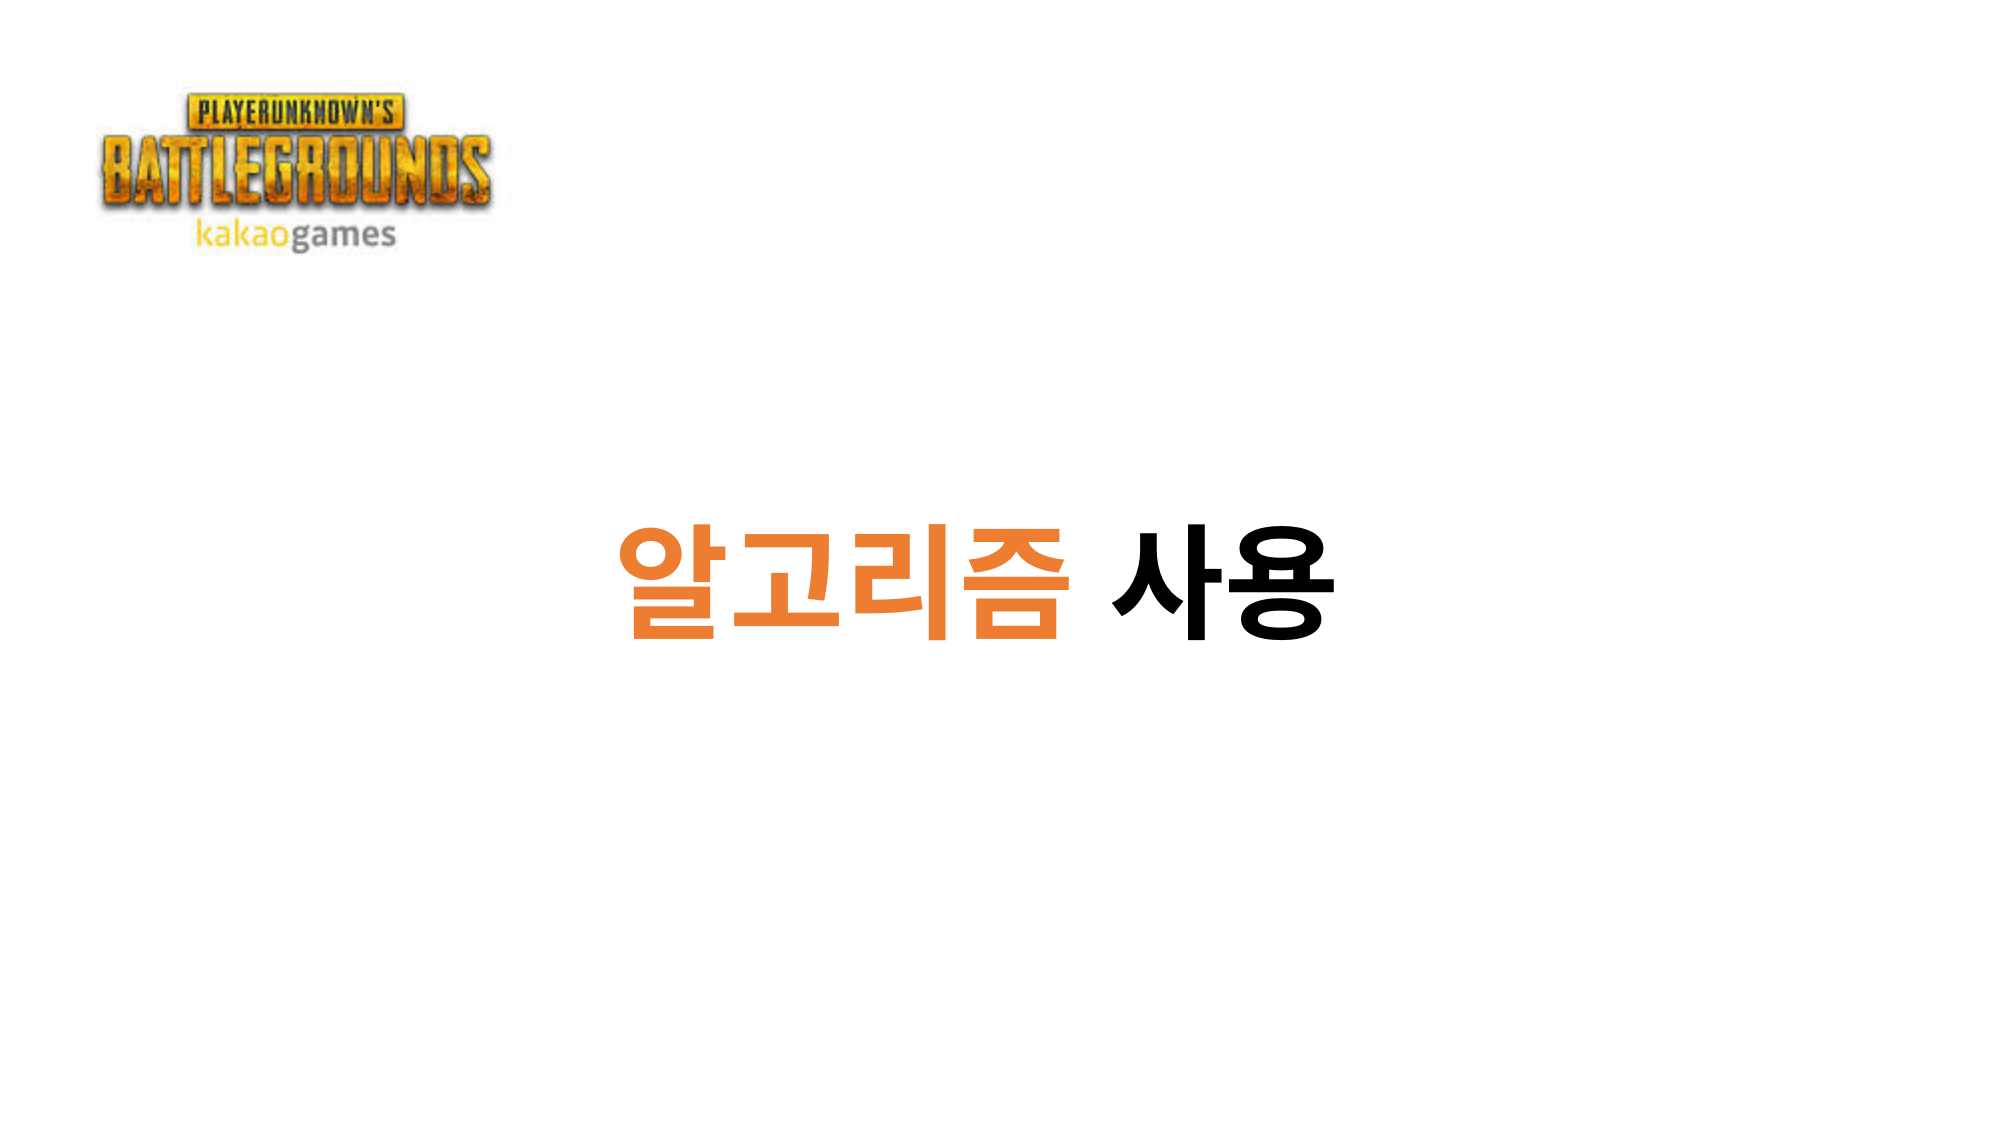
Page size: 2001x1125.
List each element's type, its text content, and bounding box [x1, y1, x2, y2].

picture [0, 0, 585, 344]
text_box 알고리즘 사용 [599, 421, 1355, 662]
